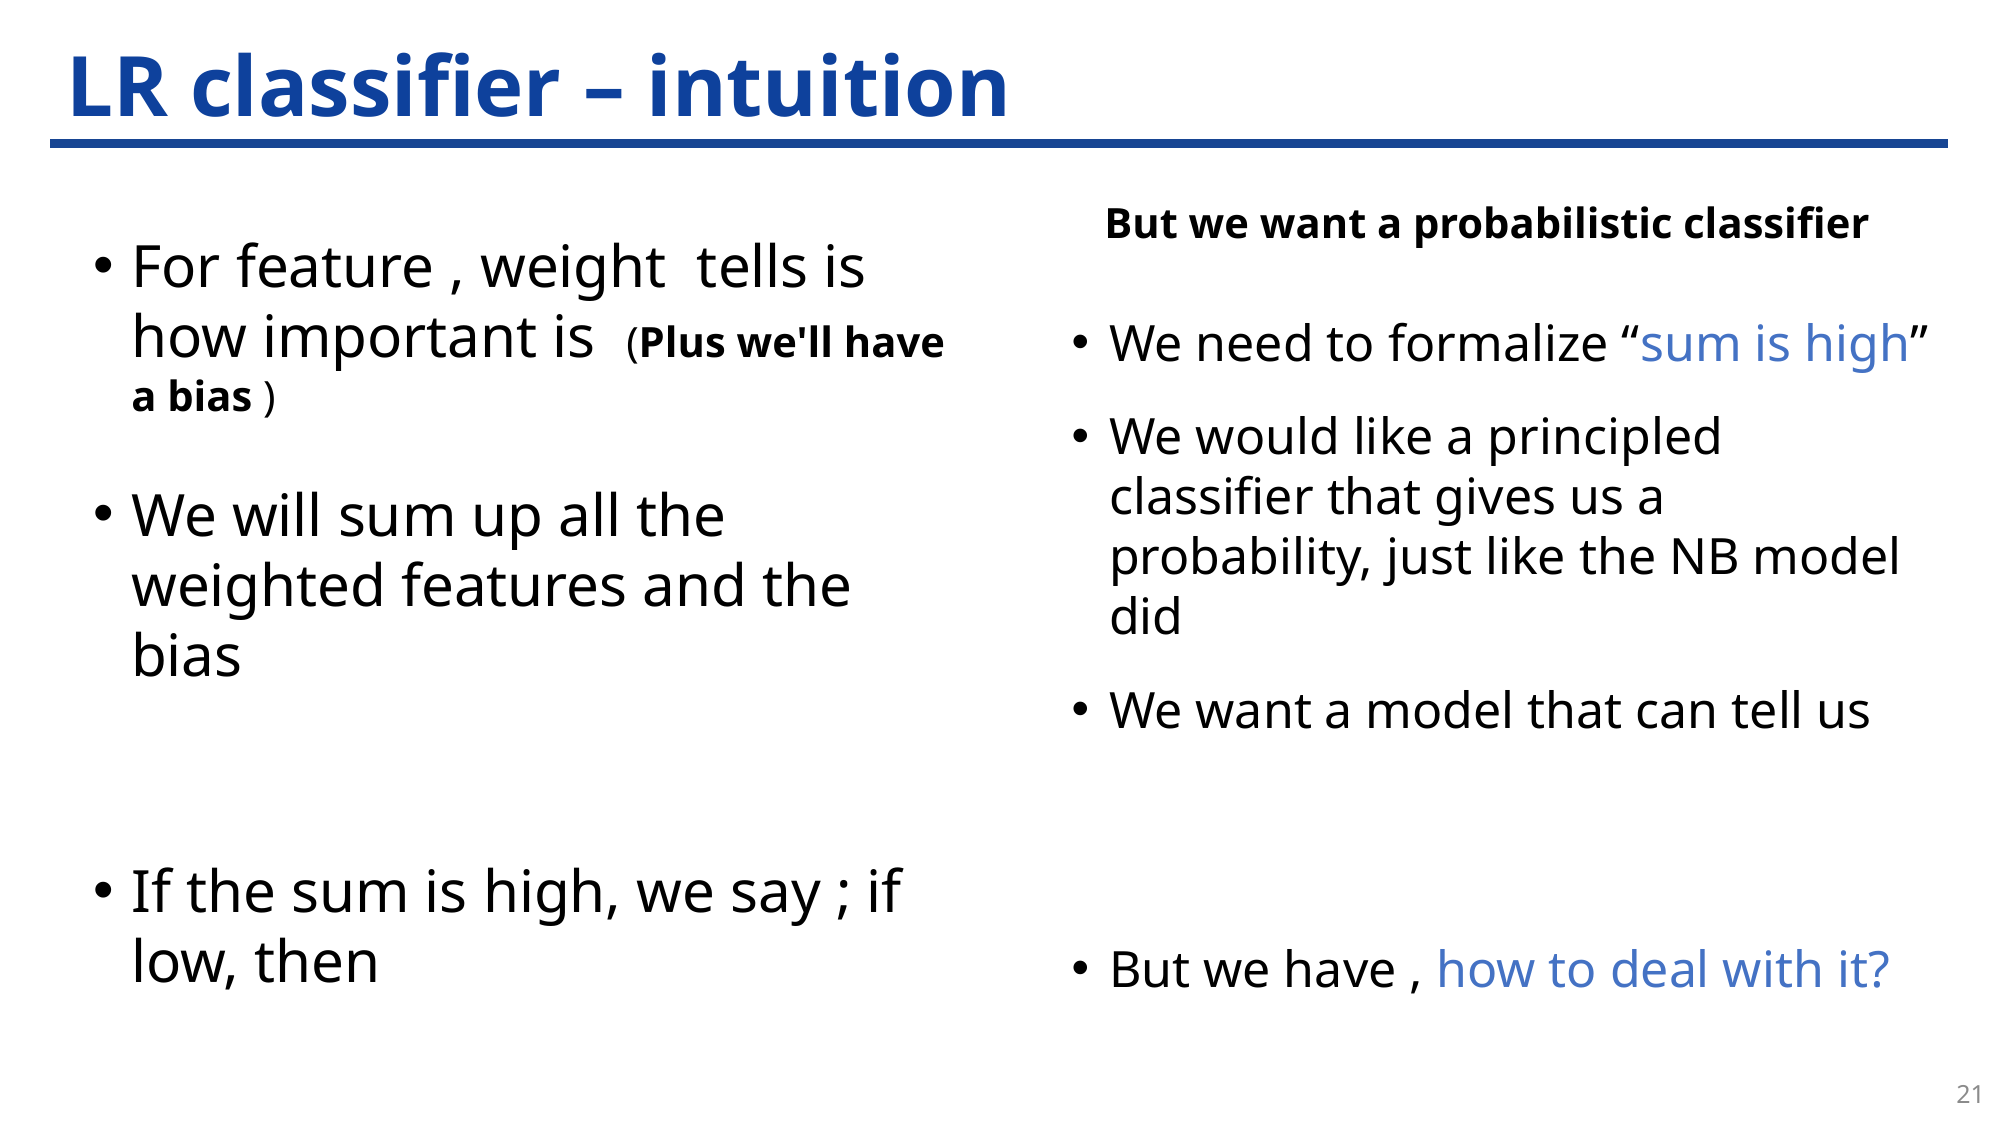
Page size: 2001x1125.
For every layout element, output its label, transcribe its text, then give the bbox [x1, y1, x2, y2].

text_box But we want a probabilistic classifier [1089, 189, 1922, 254]
title LR classifier – intuition [51, 39, 1947, 140]
slide_number 21 [1899, 1065, 2000, 1125]
